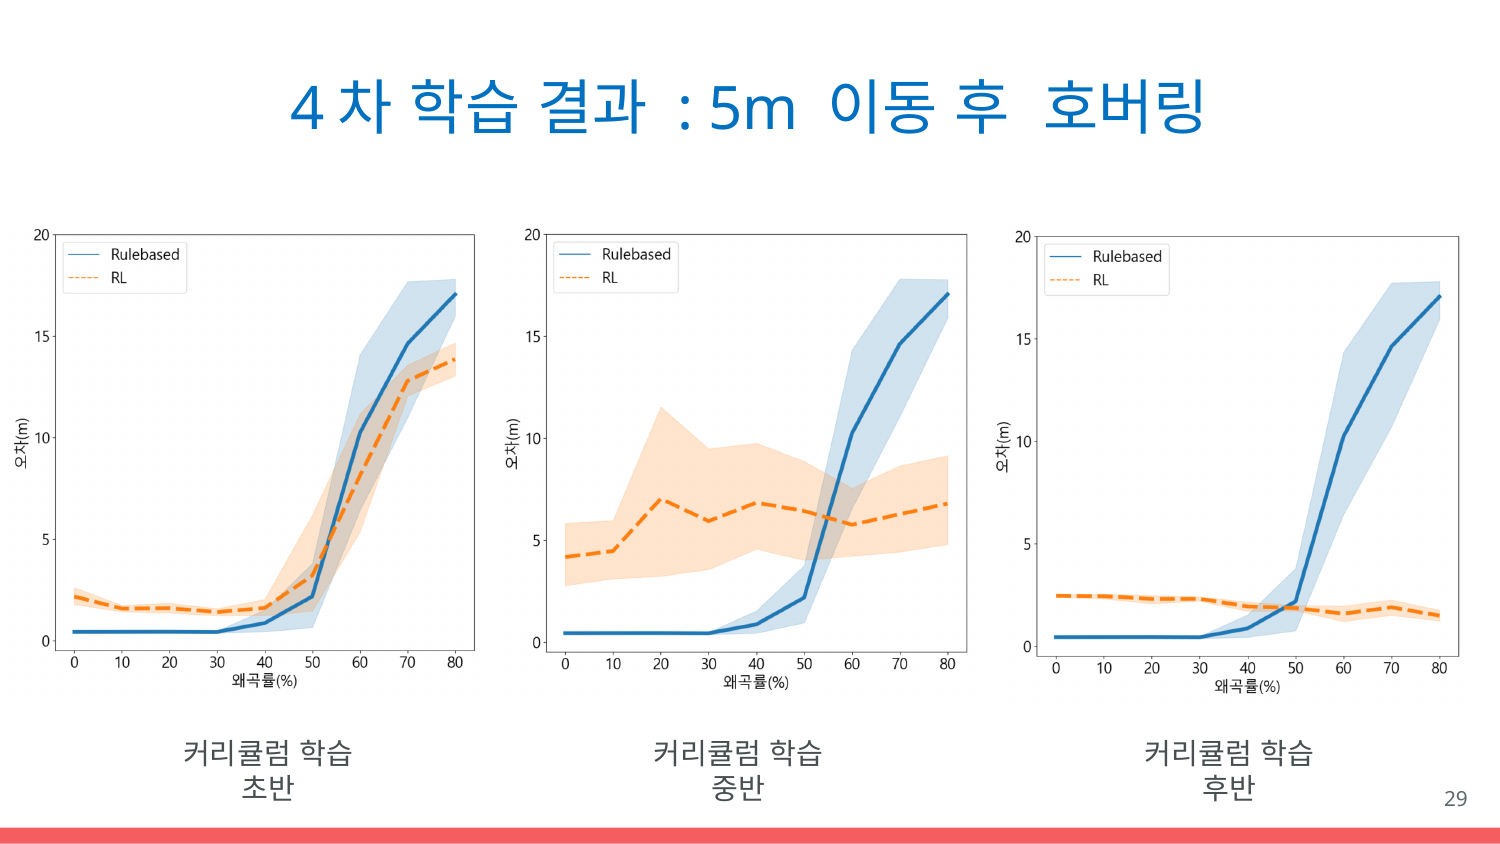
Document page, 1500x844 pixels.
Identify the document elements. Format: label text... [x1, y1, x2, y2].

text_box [991, 223, 1468, 779]
title 4차 학습 결과 : 5m 이동 후 호버링 [51, 54, 1449, 157]
slide_number 29 [1392, 767, 1483, 833]
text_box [6, 223, 480, 779]
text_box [501, 217, 976, 780]
